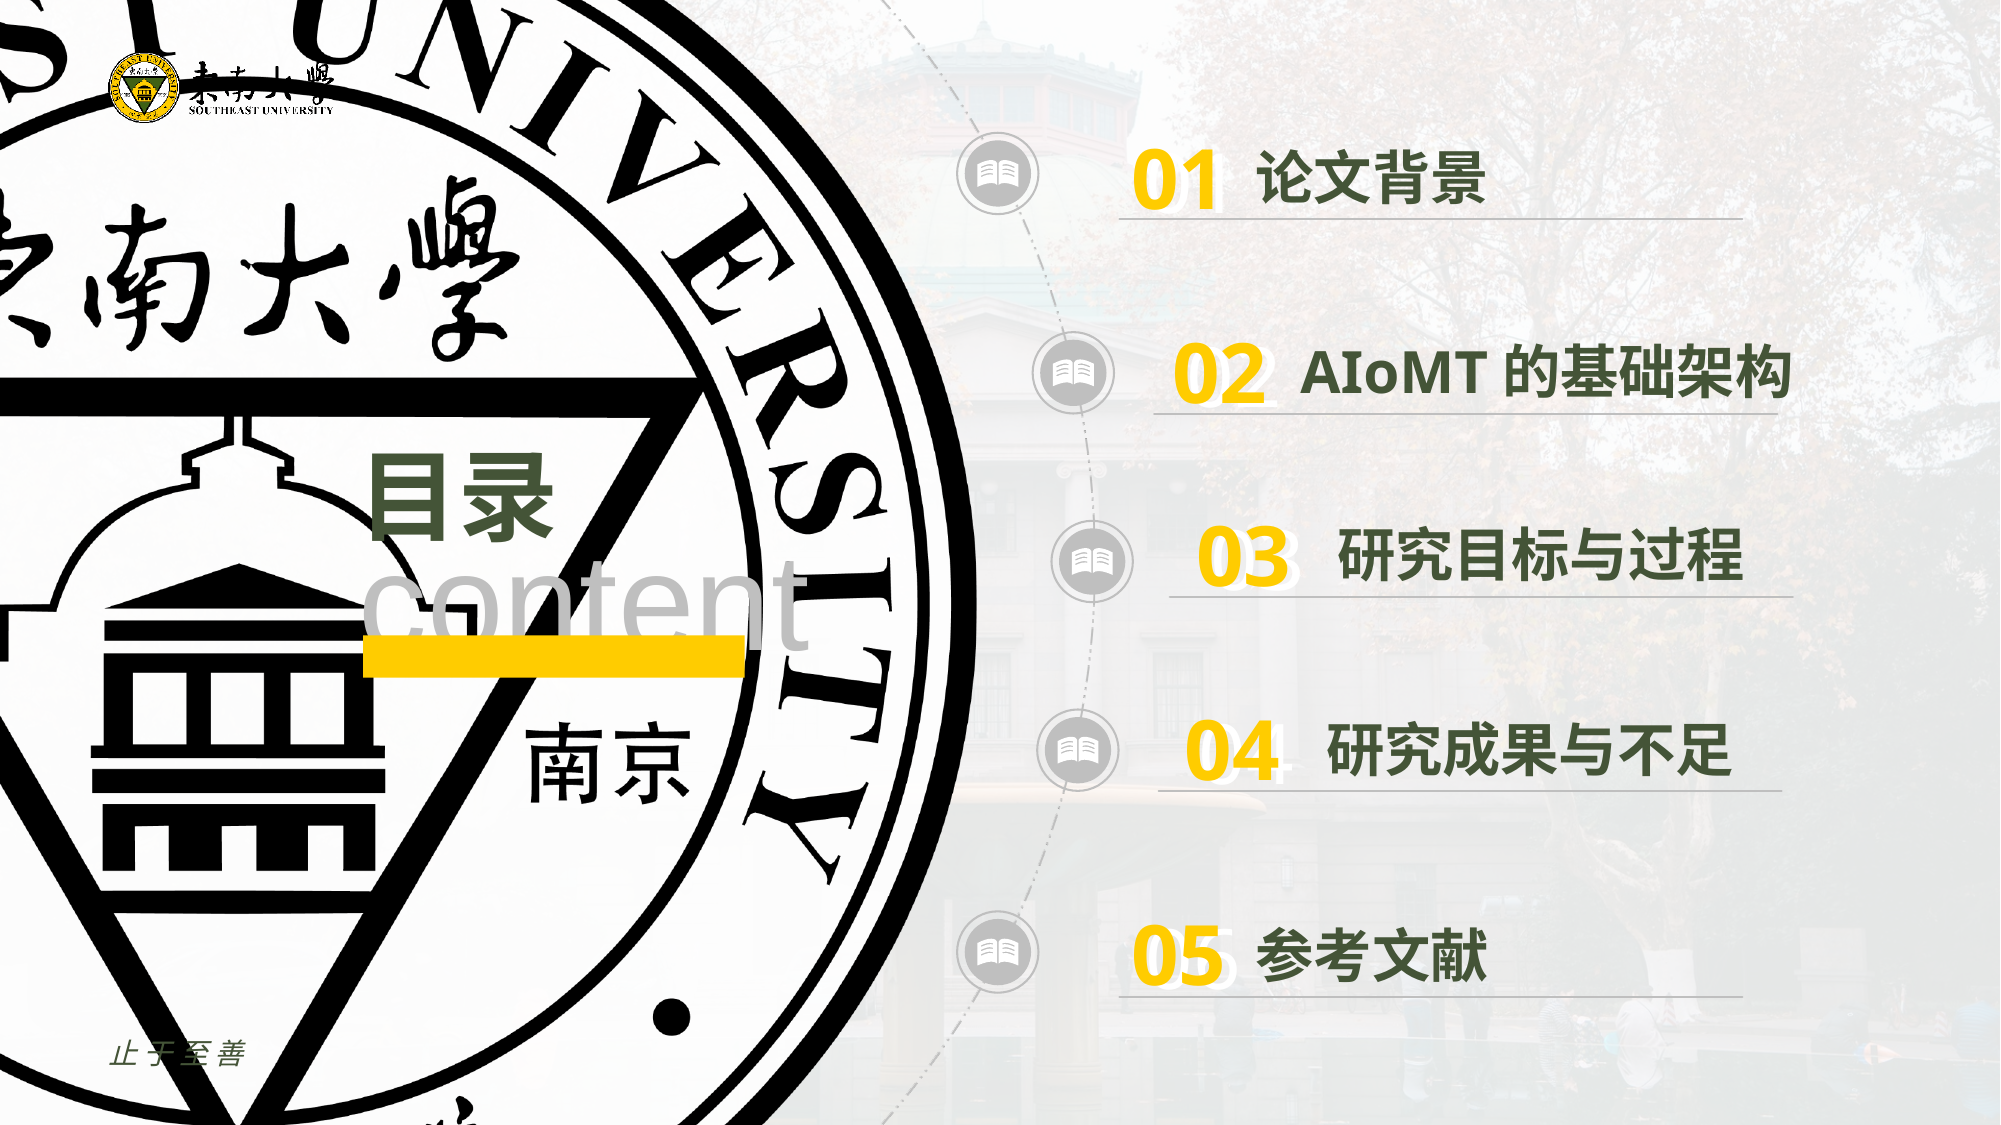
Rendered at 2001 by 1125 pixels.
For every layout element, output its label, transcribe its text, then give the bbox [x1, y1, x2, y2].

text_box [1036, 708, 1120, 792]
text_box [1051, 520, 1133, 603]
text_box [1128, 894, 1263, 1015]
slide_number 止于至善 [108, 1022, 657, 1083]
text_box 研究目标与过程 [1328, 510, 1793, 596]
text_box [1182, 689, 1317, 810]
text_box 参考文献 [1263, 911, 1573, 996]
picture [0, 0, 1096, 1125]
text_box [1056, 735, 1100, 766]
text_box AIoMT的基础架构 [1285, 327, 1809, 483]
text_box 研究成果与不足 [1317, 705, 1767, 790]
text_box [1169, 312, 1304, 433]
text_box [957, 132, 1039, 215]
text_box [1032, 332, 1114, 414]
text_box 论文背景 [1263, 133, 1573, 218]
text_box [1193, 495, 1328, 616]
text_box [1128, 118, 1263, 239]
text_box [957, 911, 1039, 993]
text_box [1043, 716, 1113, 785]
